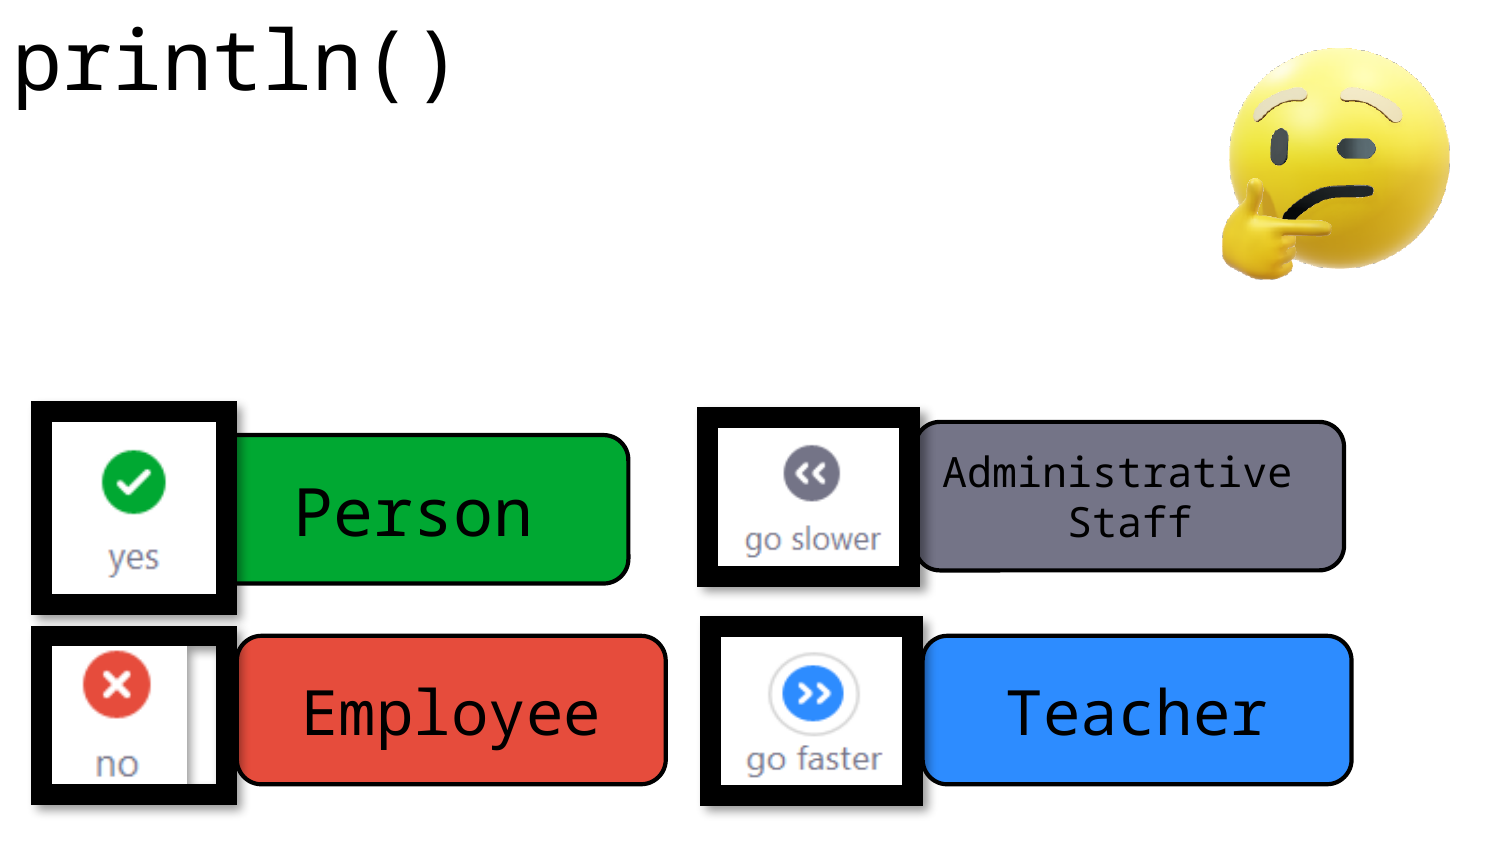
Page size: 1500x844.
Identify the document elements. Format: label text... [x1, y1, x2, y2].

text_box Teacher [935, 633, 1354, 787]
text_box Administrative Staff [934, 419, 1347, 573]
picture [717, 427, 900, 567]
picture [51, 646, 217, 785]
text_box Person [248, 432, 631, 586]
picture [720, 636, 903, 786]
text_box Employee [248, 633, 668, 787]
picture [1218, 34, 1458, 284]
picture [51, 421, 217, 595]
text_box println() [0, 0, 478, 115]
